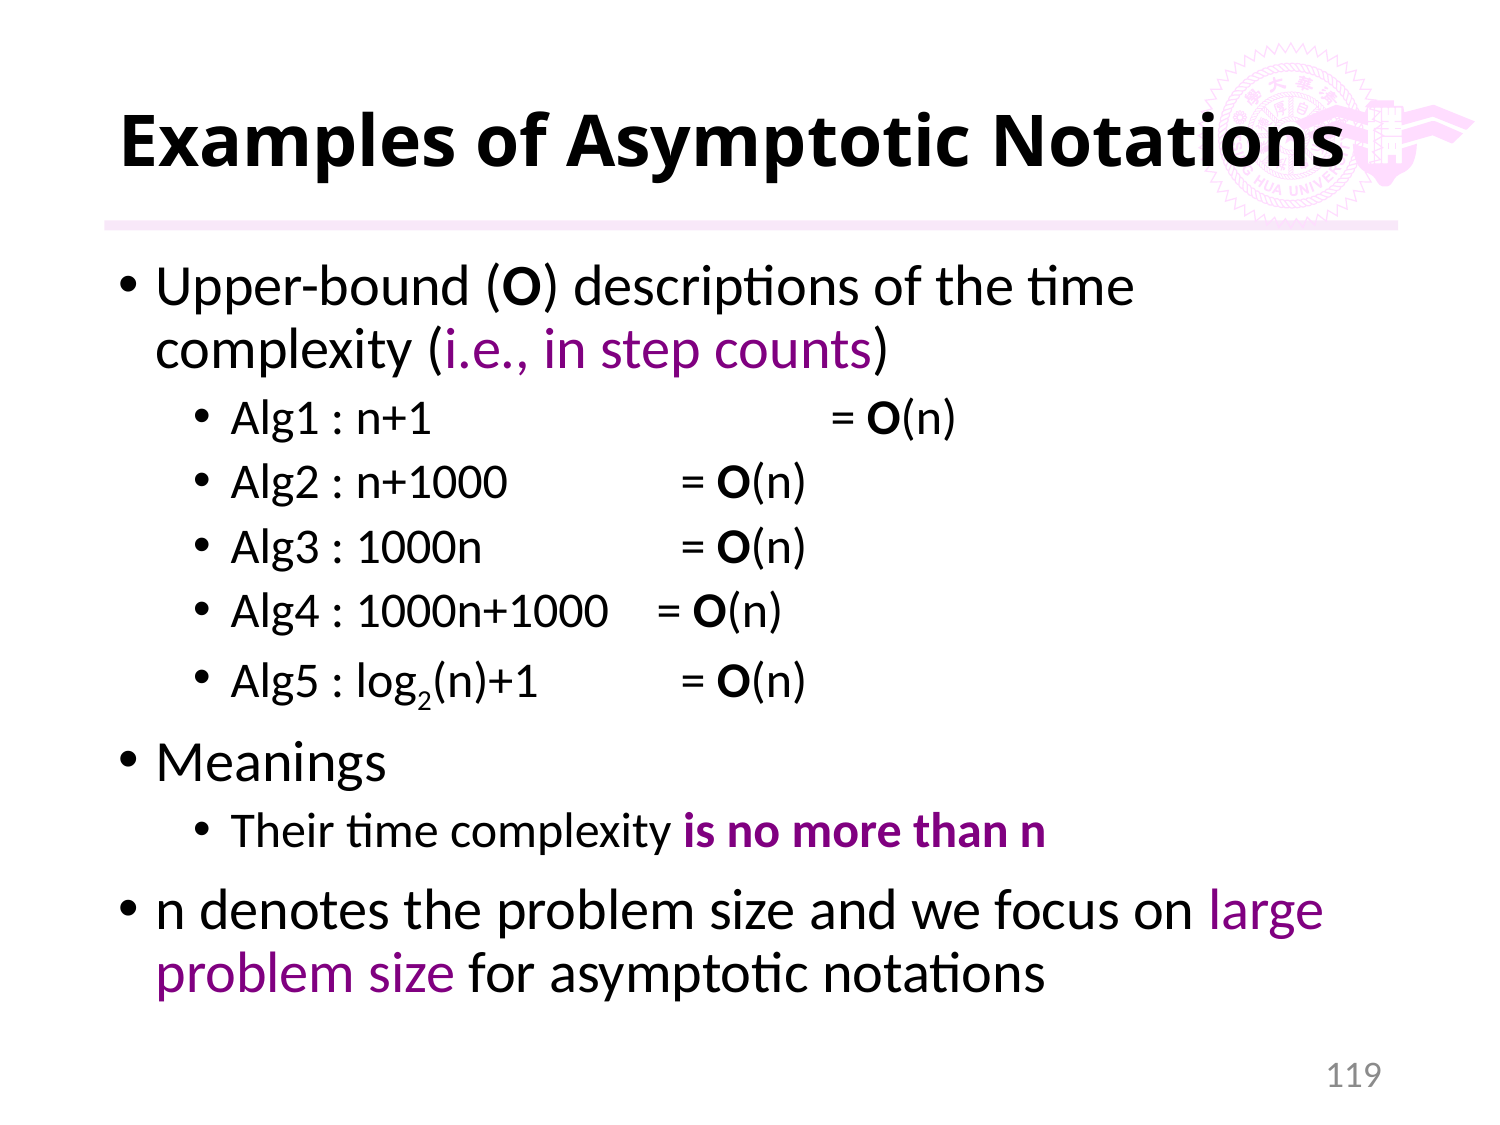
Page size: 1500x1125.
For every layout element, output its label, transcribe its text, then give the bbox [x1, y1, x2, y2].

title Examples of Asymptotic Notations [103, 59, 1397, 228]
slide_number 119 [1059, 1042, 1397, 1103]
list Upper-bound (O) descriptions of the time complexity (i.e., in step counts) Alg1 : n+1 = O(n) Alg2 : n+1000 = O(n) Alg3 : 1000n = O(n) Alg4 : 1000n+1000 = O(n) Alg5 : log2(n)+1 = O(n) Meanings Their time complexity is no more than n n denotes the problem size and we focus on large problem size for asymptotic notations [103, 247, 1397, 1014]
